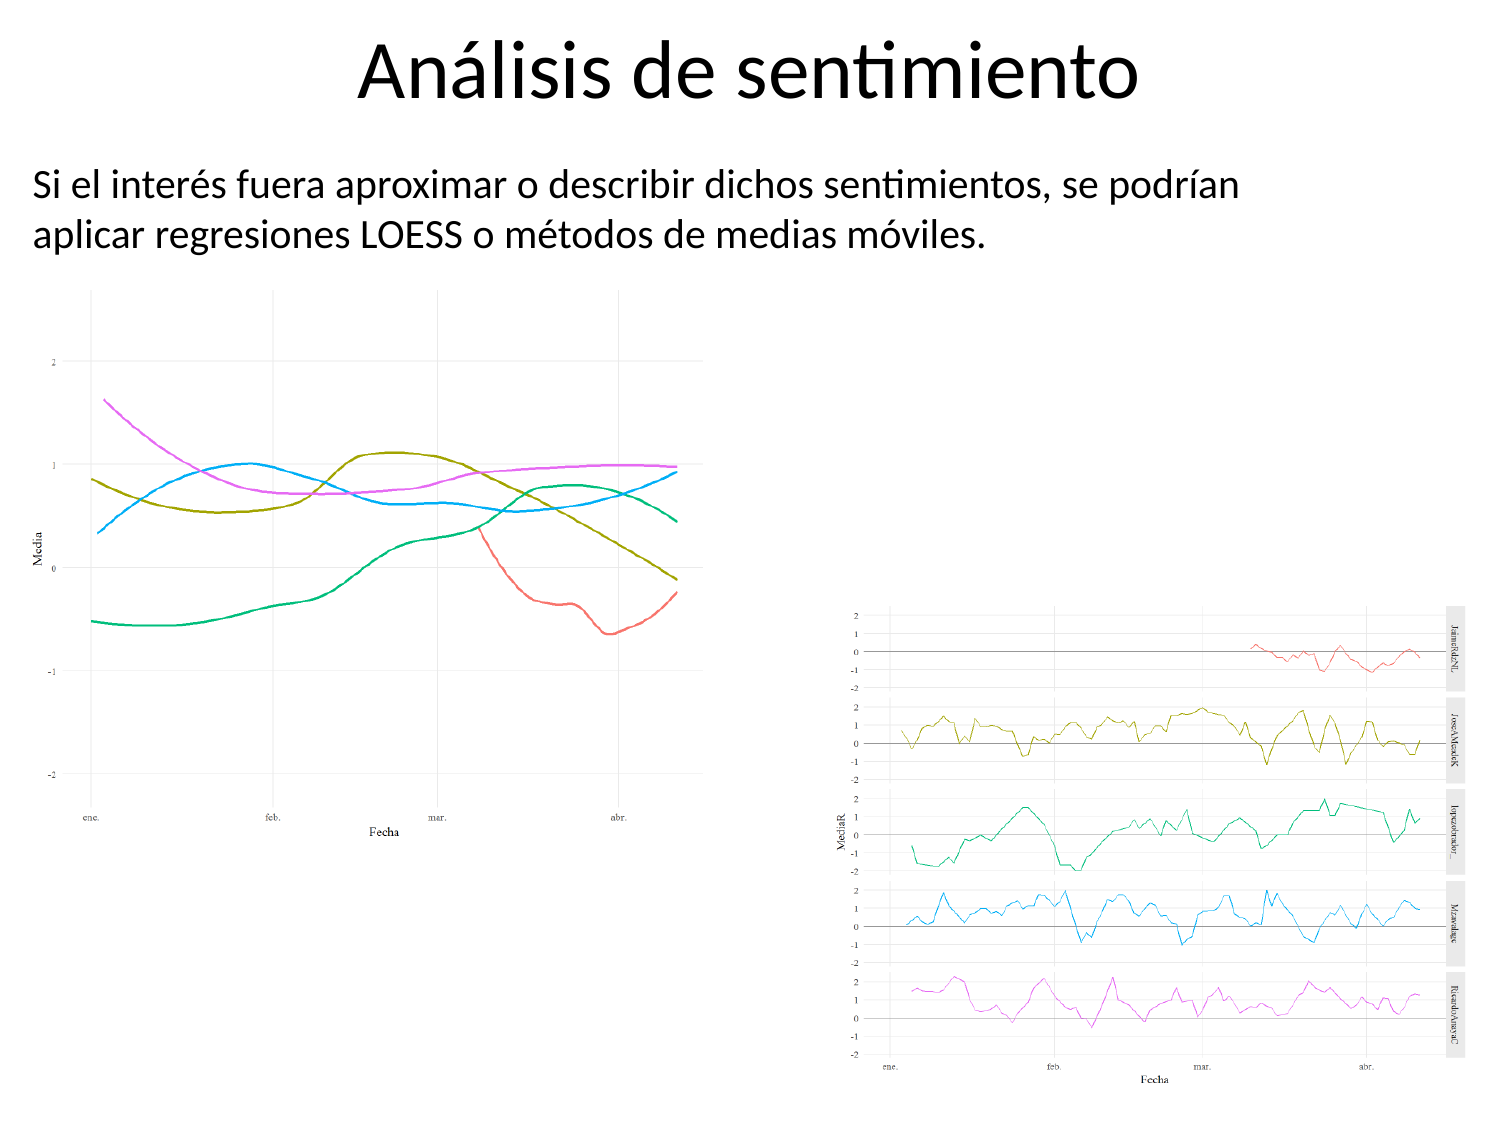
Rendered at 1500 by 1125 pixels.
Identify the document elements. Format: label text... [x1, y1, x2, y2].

picture [29, 290, 703, 843]
picture [828, 597, 1471, 1091]
title Análisis de sentimiento [75, 7, 1425, 124]
list Si el interés fuera aproximar o describir dichos sentimientos, se podrían aplicar regresiones LOESS o métodos de medias móviles. [17, 148, 1368, 892]
